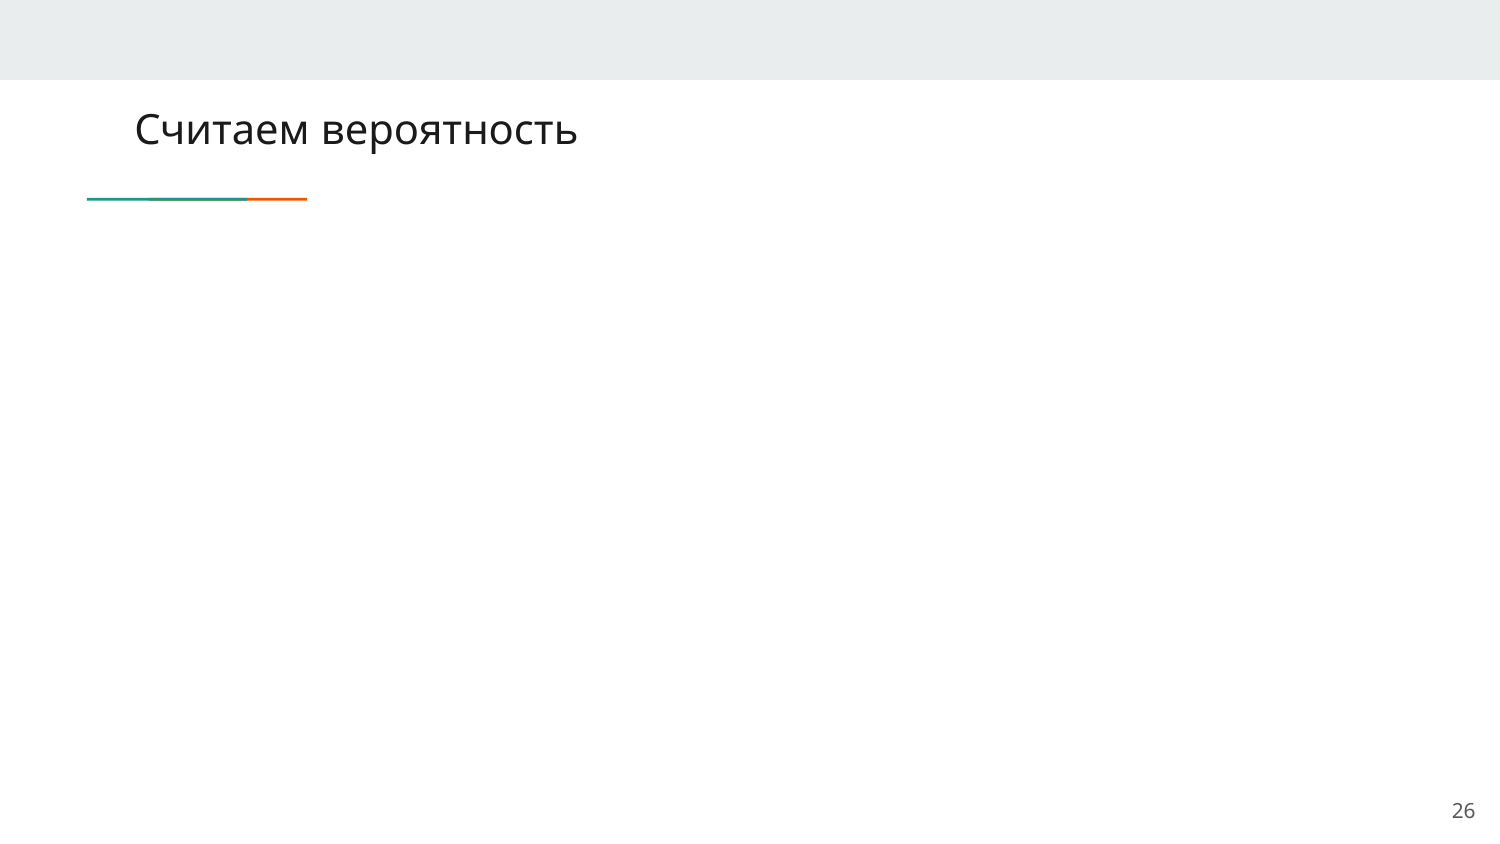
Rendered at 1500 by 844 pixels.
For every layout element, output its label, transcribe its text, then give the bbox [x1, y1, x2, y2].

slide_number ‹#› [1400, 779, 1491, 844]
title Считаем вероятность [119, 88, 1381, 176]
